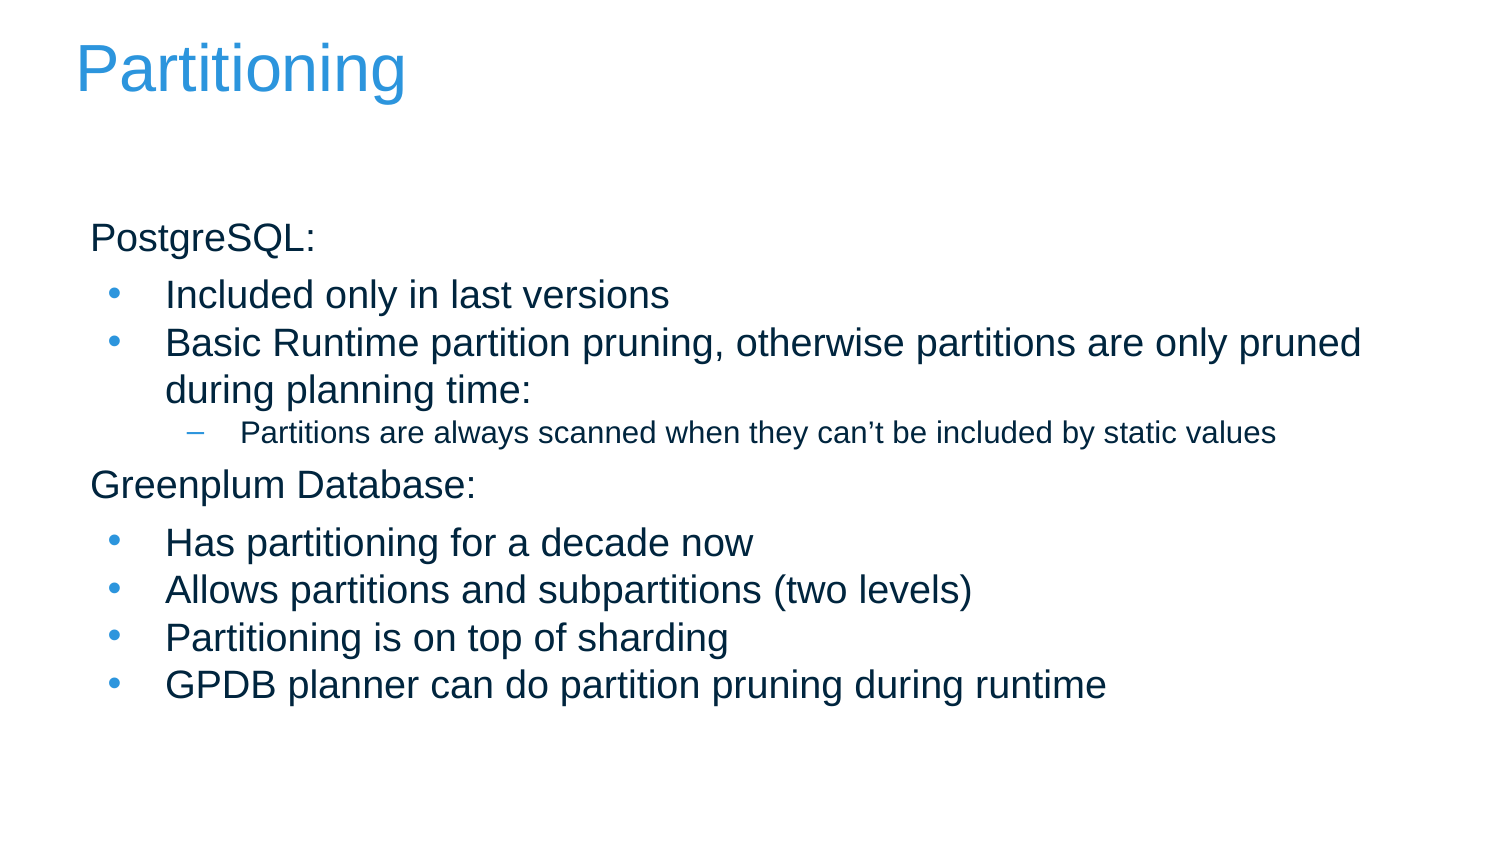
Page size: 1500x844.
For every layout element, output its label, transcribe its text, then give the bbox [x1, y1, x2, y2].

list PostgreSQL: Included only in last versions Basic Runtime partition pruning, otherwise partitions are only pruned during planning time: Partitions are always scanned when they can’t be included by static values Greenplum Database: Has partitioning for a decade now Allows partitions and subpartitions (two levels) Partitioning is on top of sharding GPDB planner can do partition pruning during runtime [75, 196, 1425, 754]
title Partitioning [75, 33, 1425, 175]
